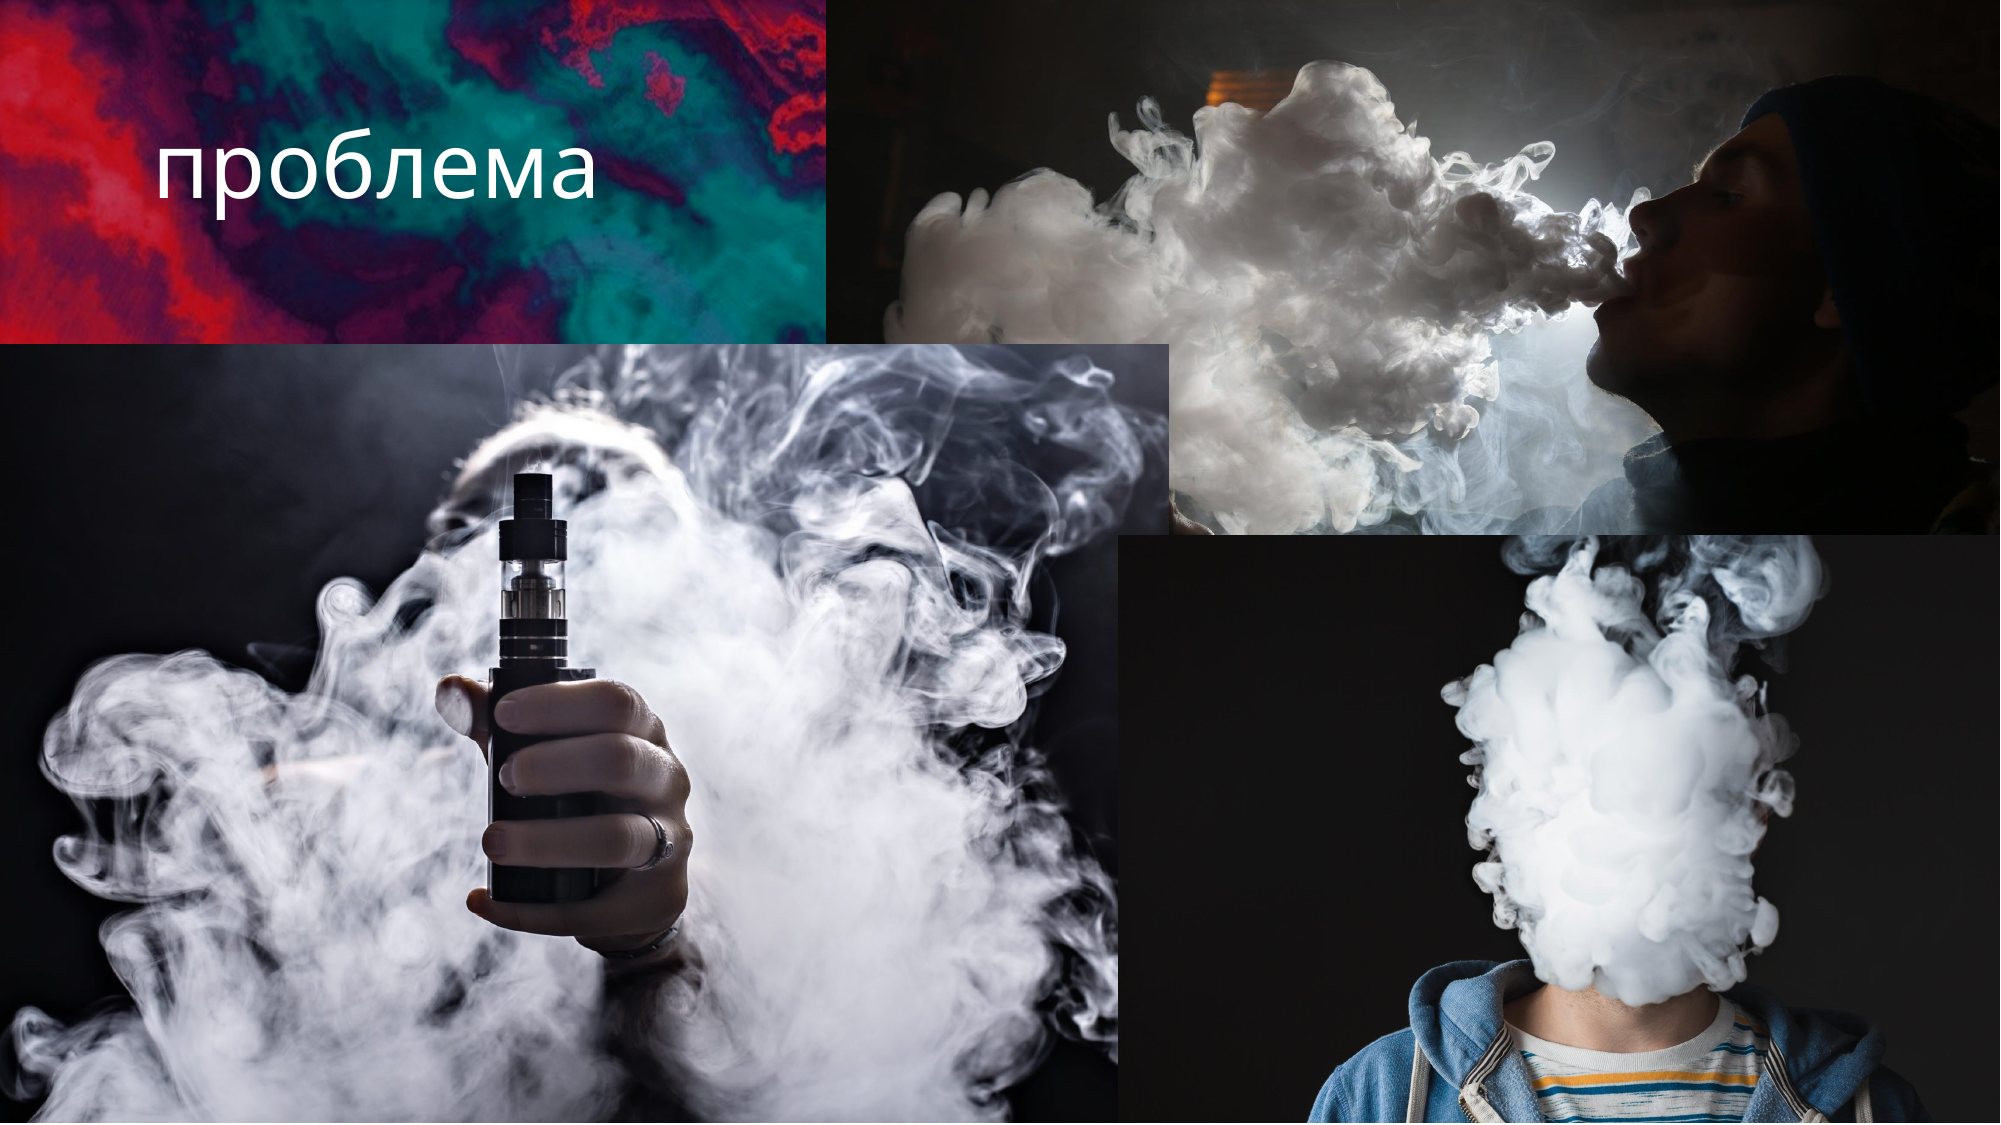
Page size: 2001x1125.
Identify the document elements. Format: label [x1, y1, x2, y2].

list [0, 0, 826, 344]
list [0, 344, 1169, 1124]
picture [826, 0, 2000, 1123]
